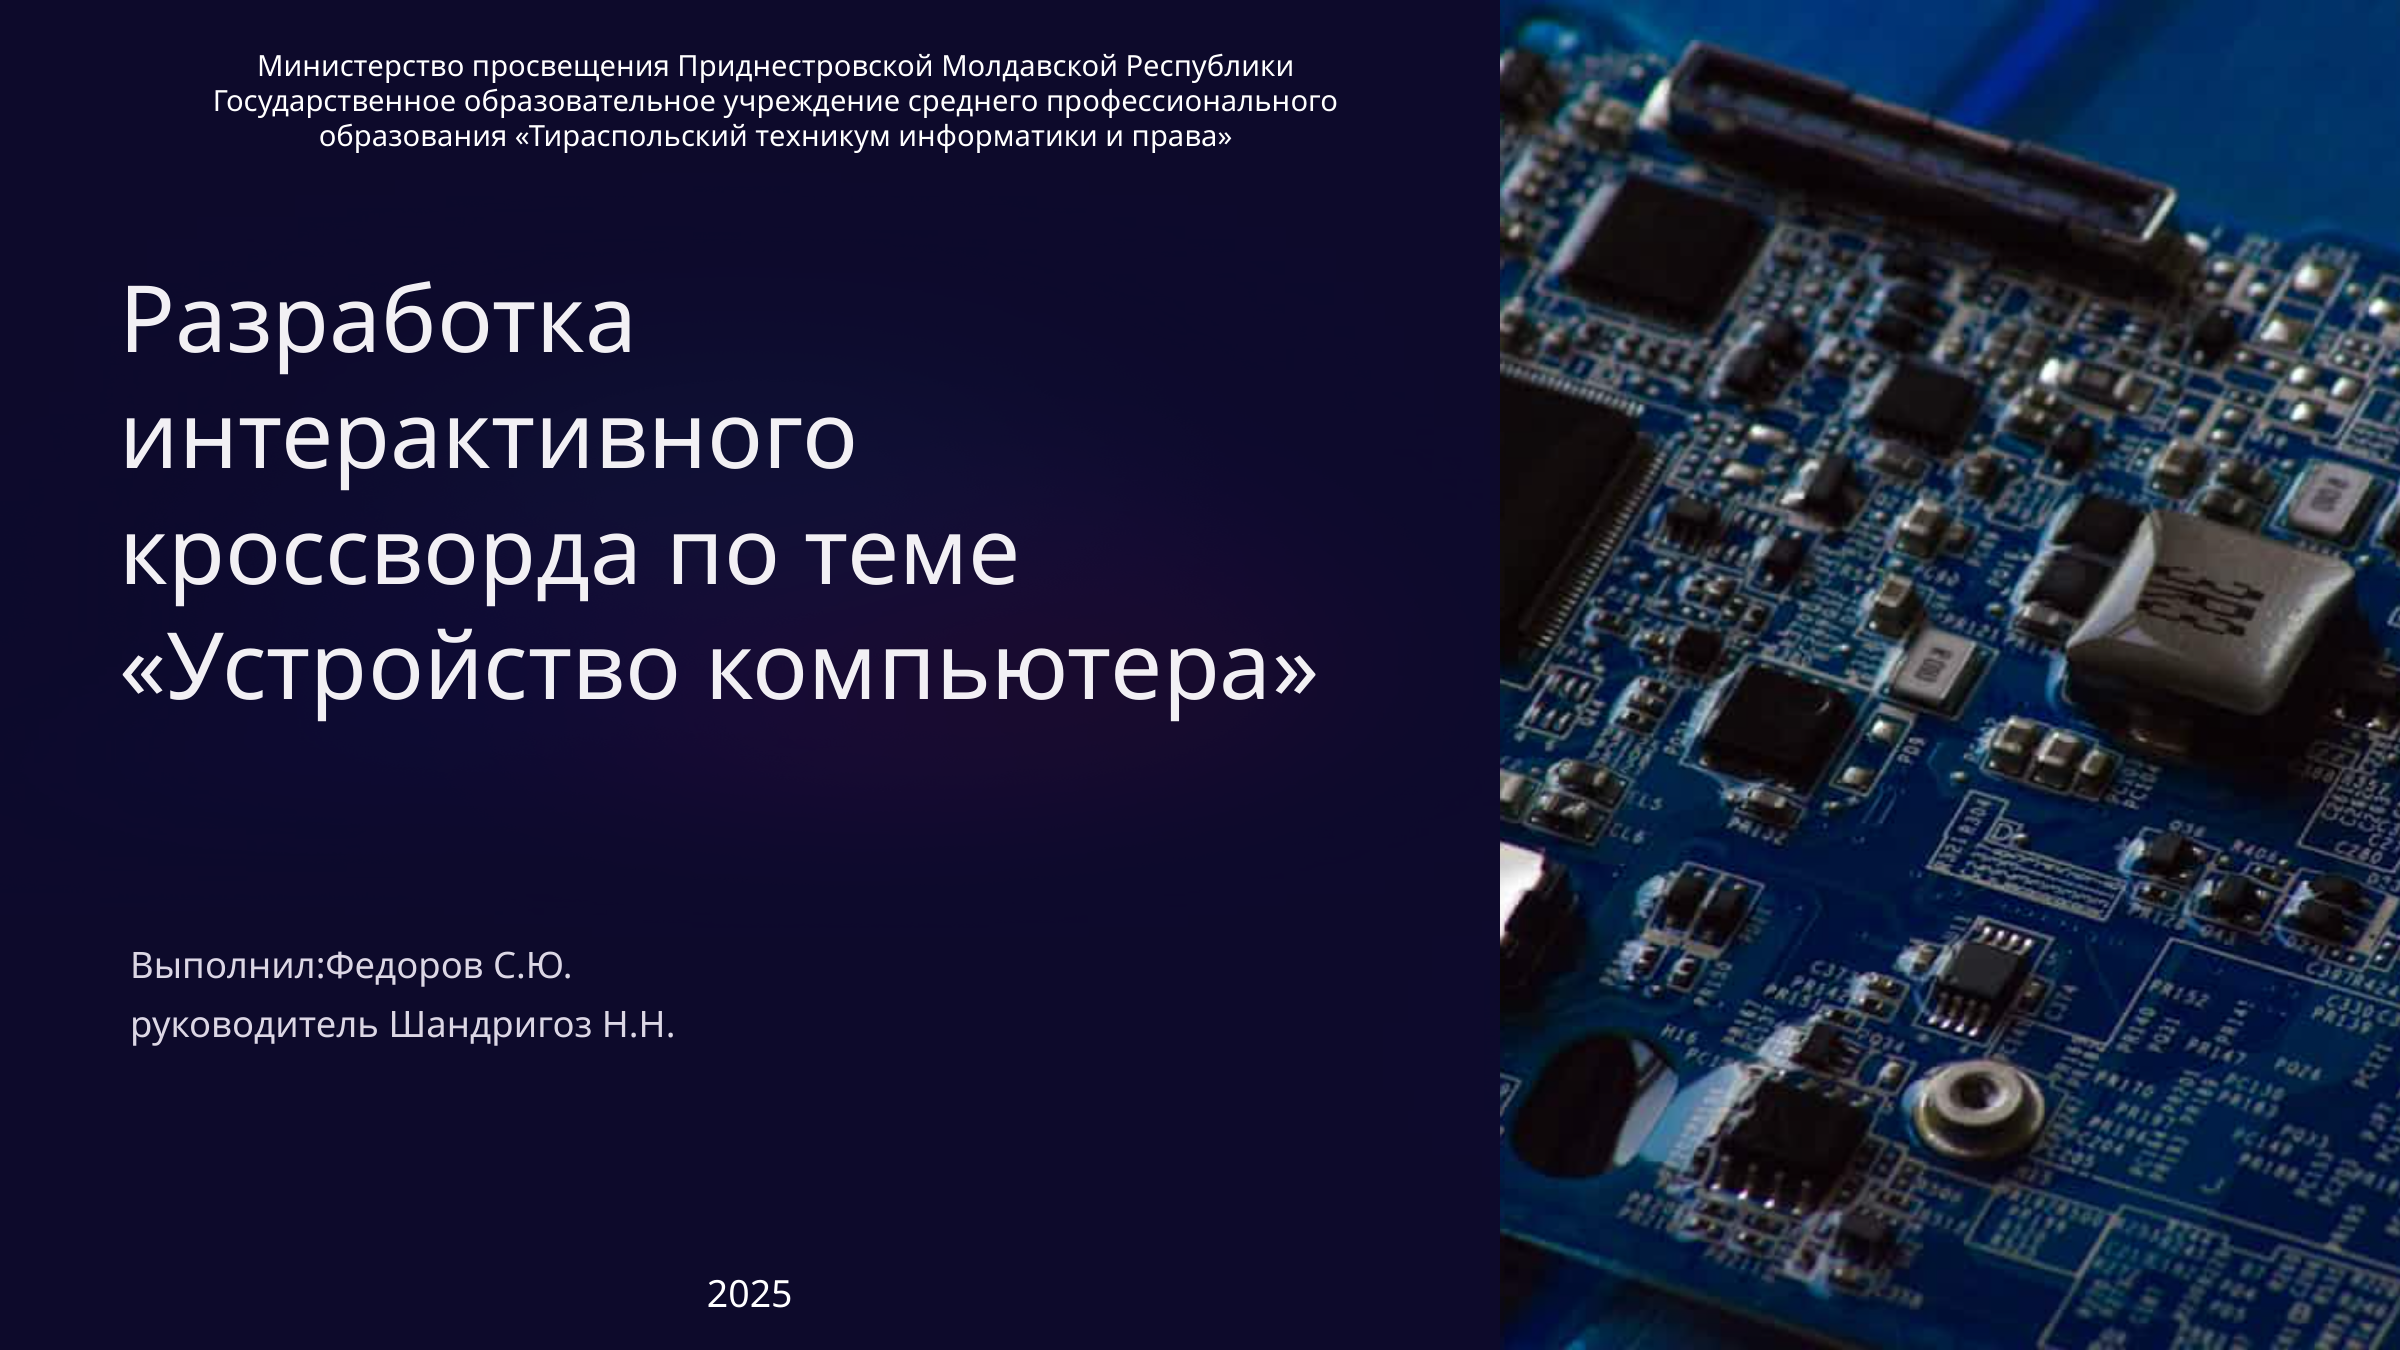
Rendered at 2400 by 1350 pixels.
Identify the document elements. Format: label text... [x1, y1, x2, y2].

text_box Разработка интерактивного кроссворда по теме «Устройство компьютера» [119, 255, 1359, 838]
text_box 2025 [692, 1262, 808, 1322]
text_box Министерство просвещения Приднестровской Молдавской Республики Государственное образовательное учреждение среднего профессионального образования «Тираспольский техникум информатики и права» [156, 40, 1396, 160]
picture [1499, 0, 2400, 1350]
text_box Выполнил:Федоров С.Ю. руководитель Шандригоз Н.Н. [130, 926, 1370, 1284]
